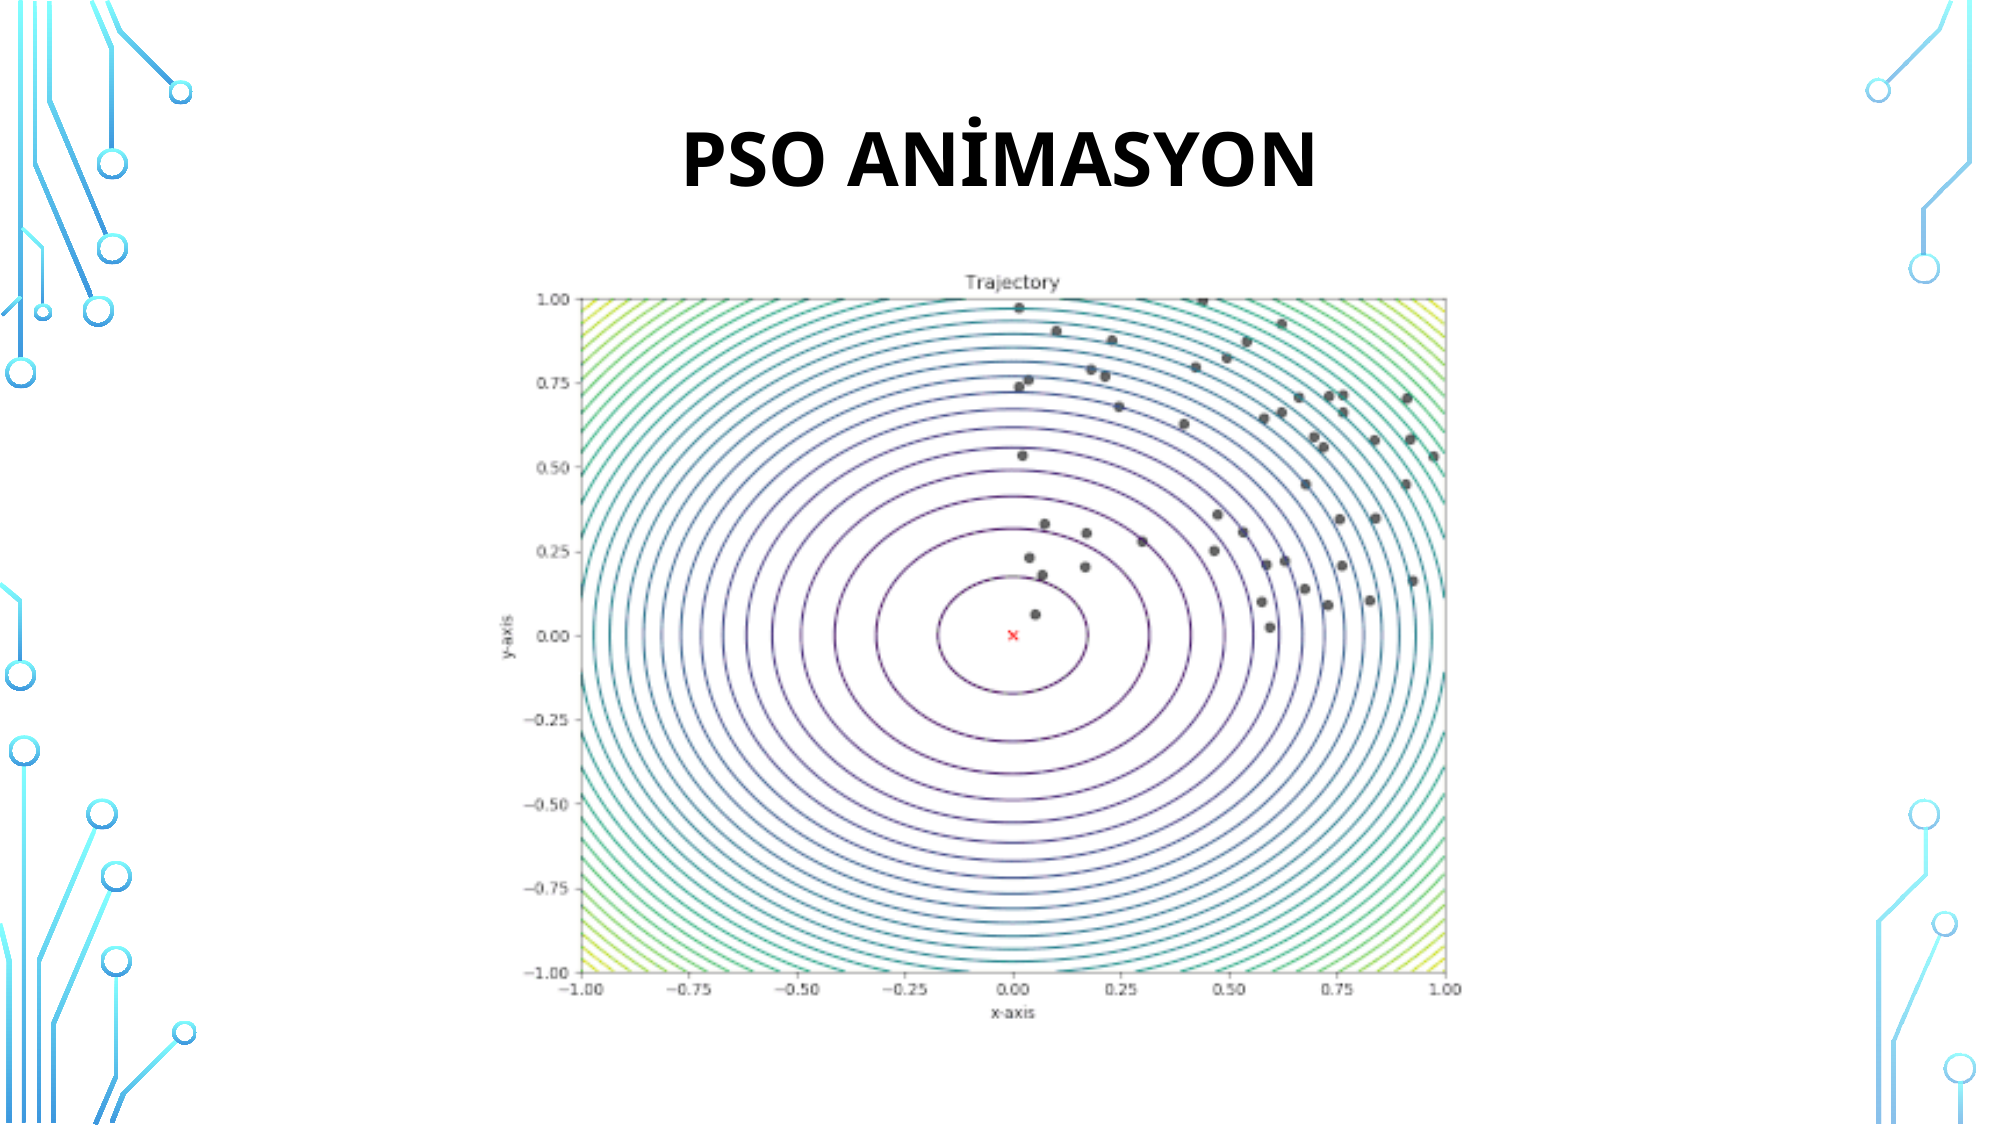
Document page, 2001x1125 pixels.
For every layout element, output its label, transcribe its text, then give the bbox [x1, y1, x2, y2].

picture [442, 192, 1557, 1084]
title PSO Animasyon [187, 41, 1813, 284]
